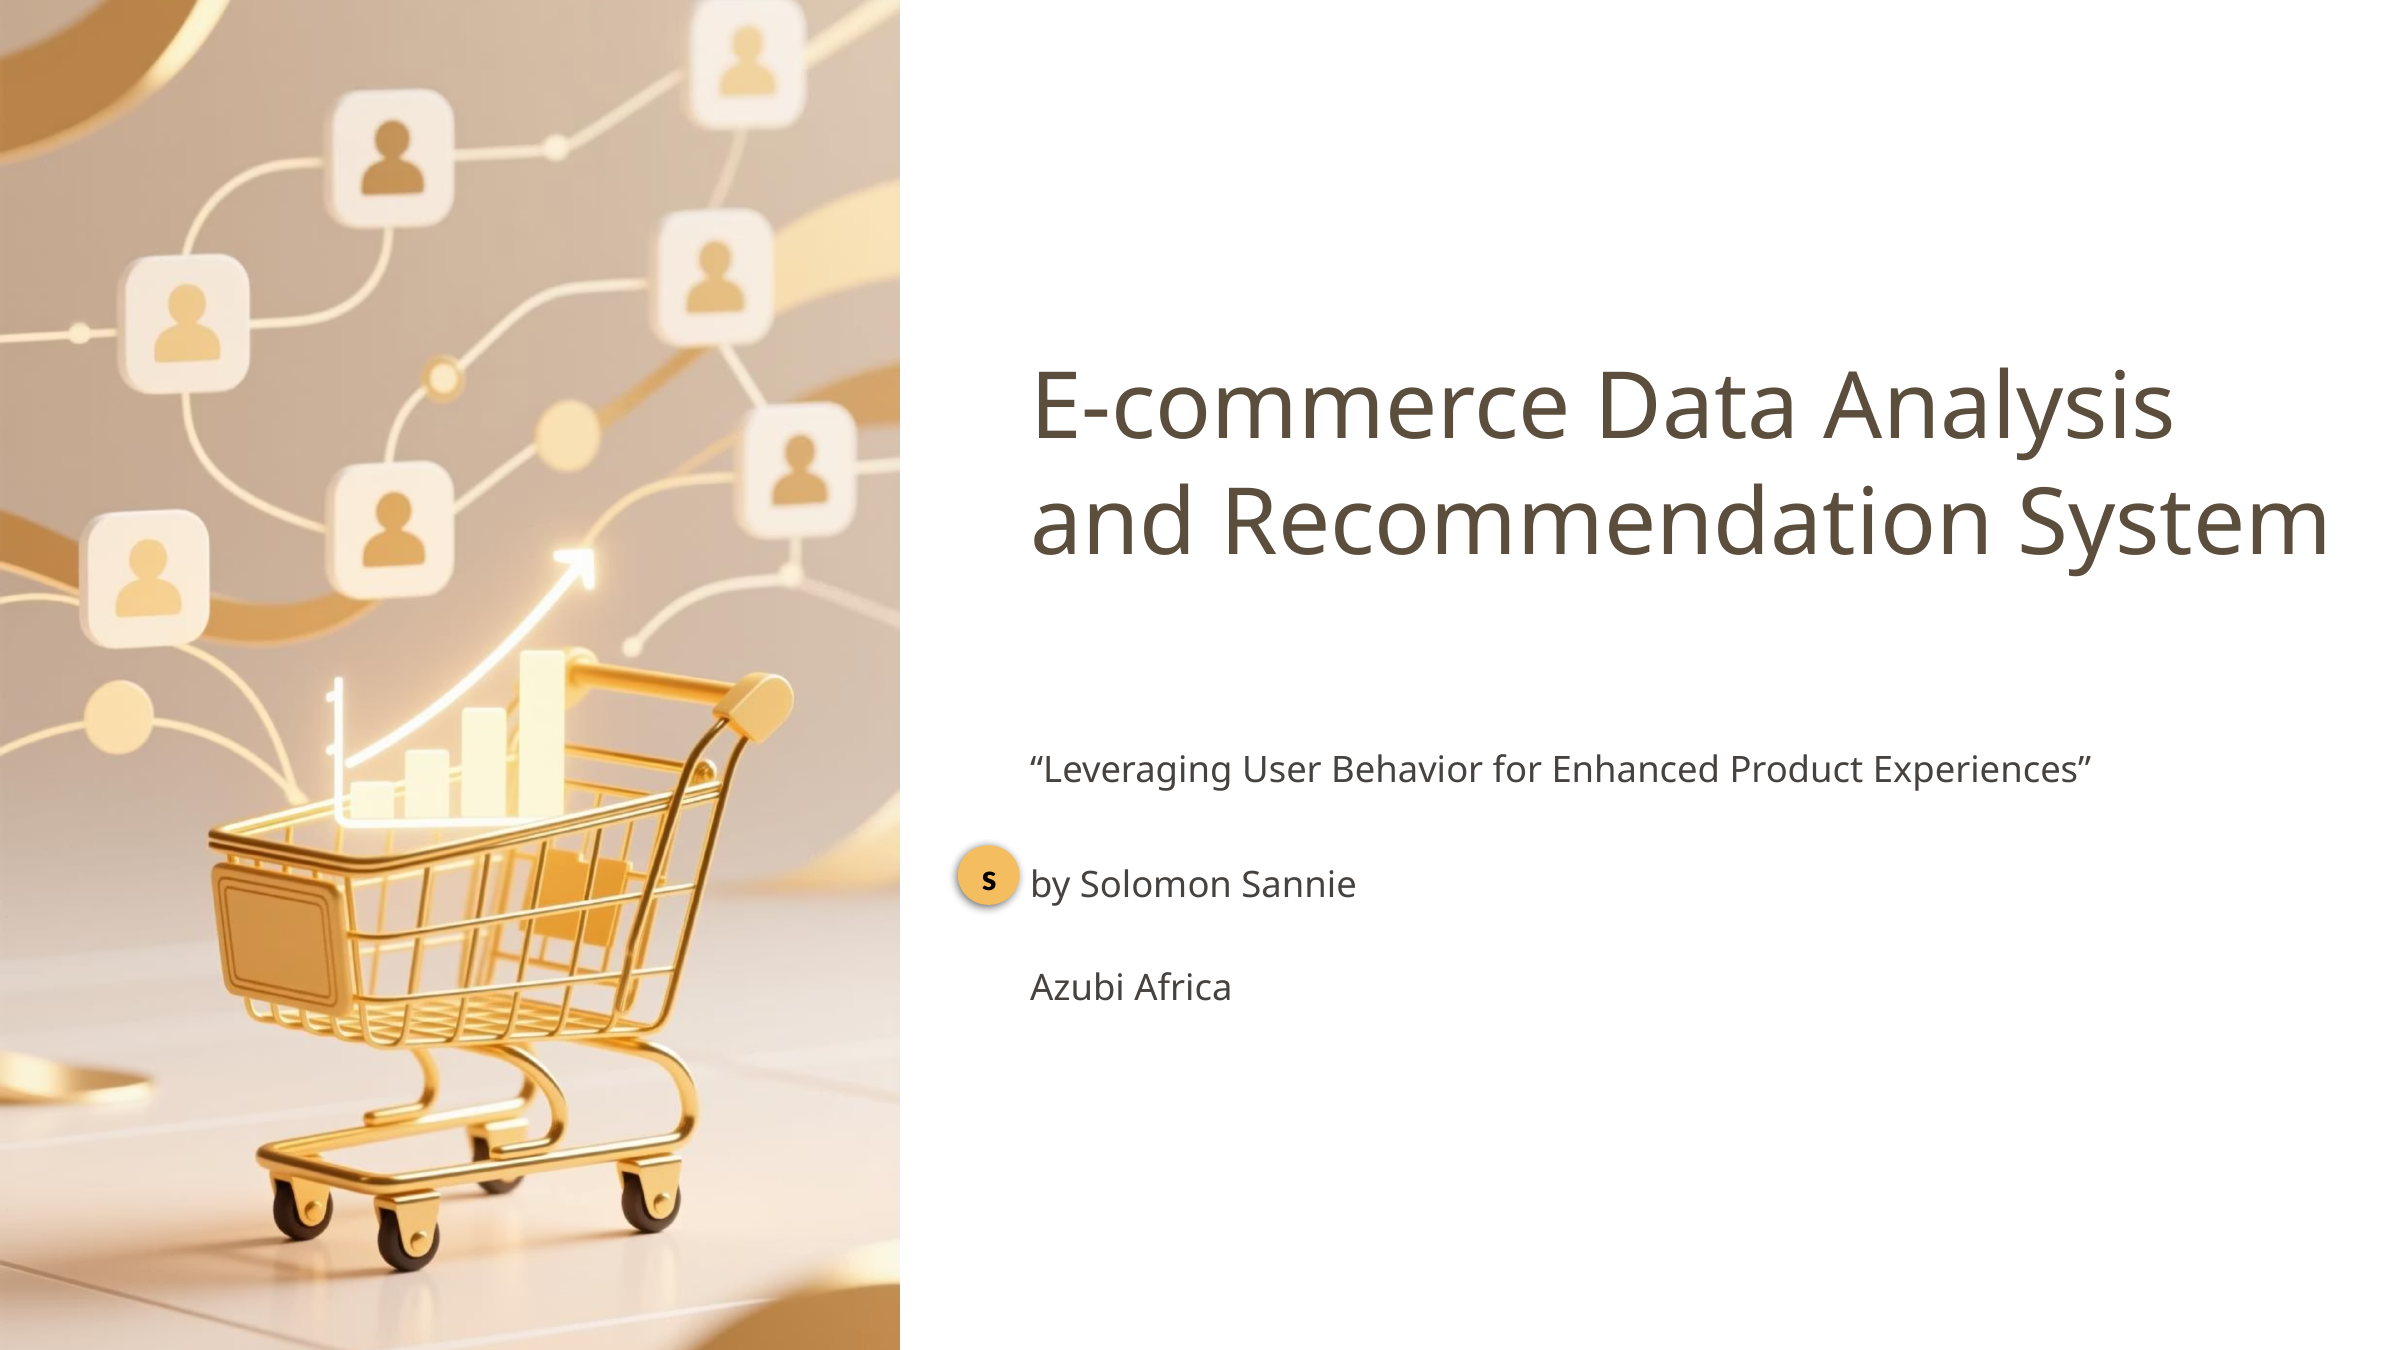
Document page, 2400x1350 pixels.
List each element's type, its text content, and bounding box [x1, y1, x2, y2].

text_box by Solomon Sannie [1030, 845, 2270, 905]
text_box E-commerce Data Analysis and Recommendation System [1030, 341, 2366, 691]
text_box s [957, 845, 1020, 905]
picture [0, 0, 900, 1350]
text_box Azubi Africa [1030, 948, 2270, 1009]
text_box “Leveraging User Behavior for Enhanced Product Experiences” [1030, 730, 2270, 790]
